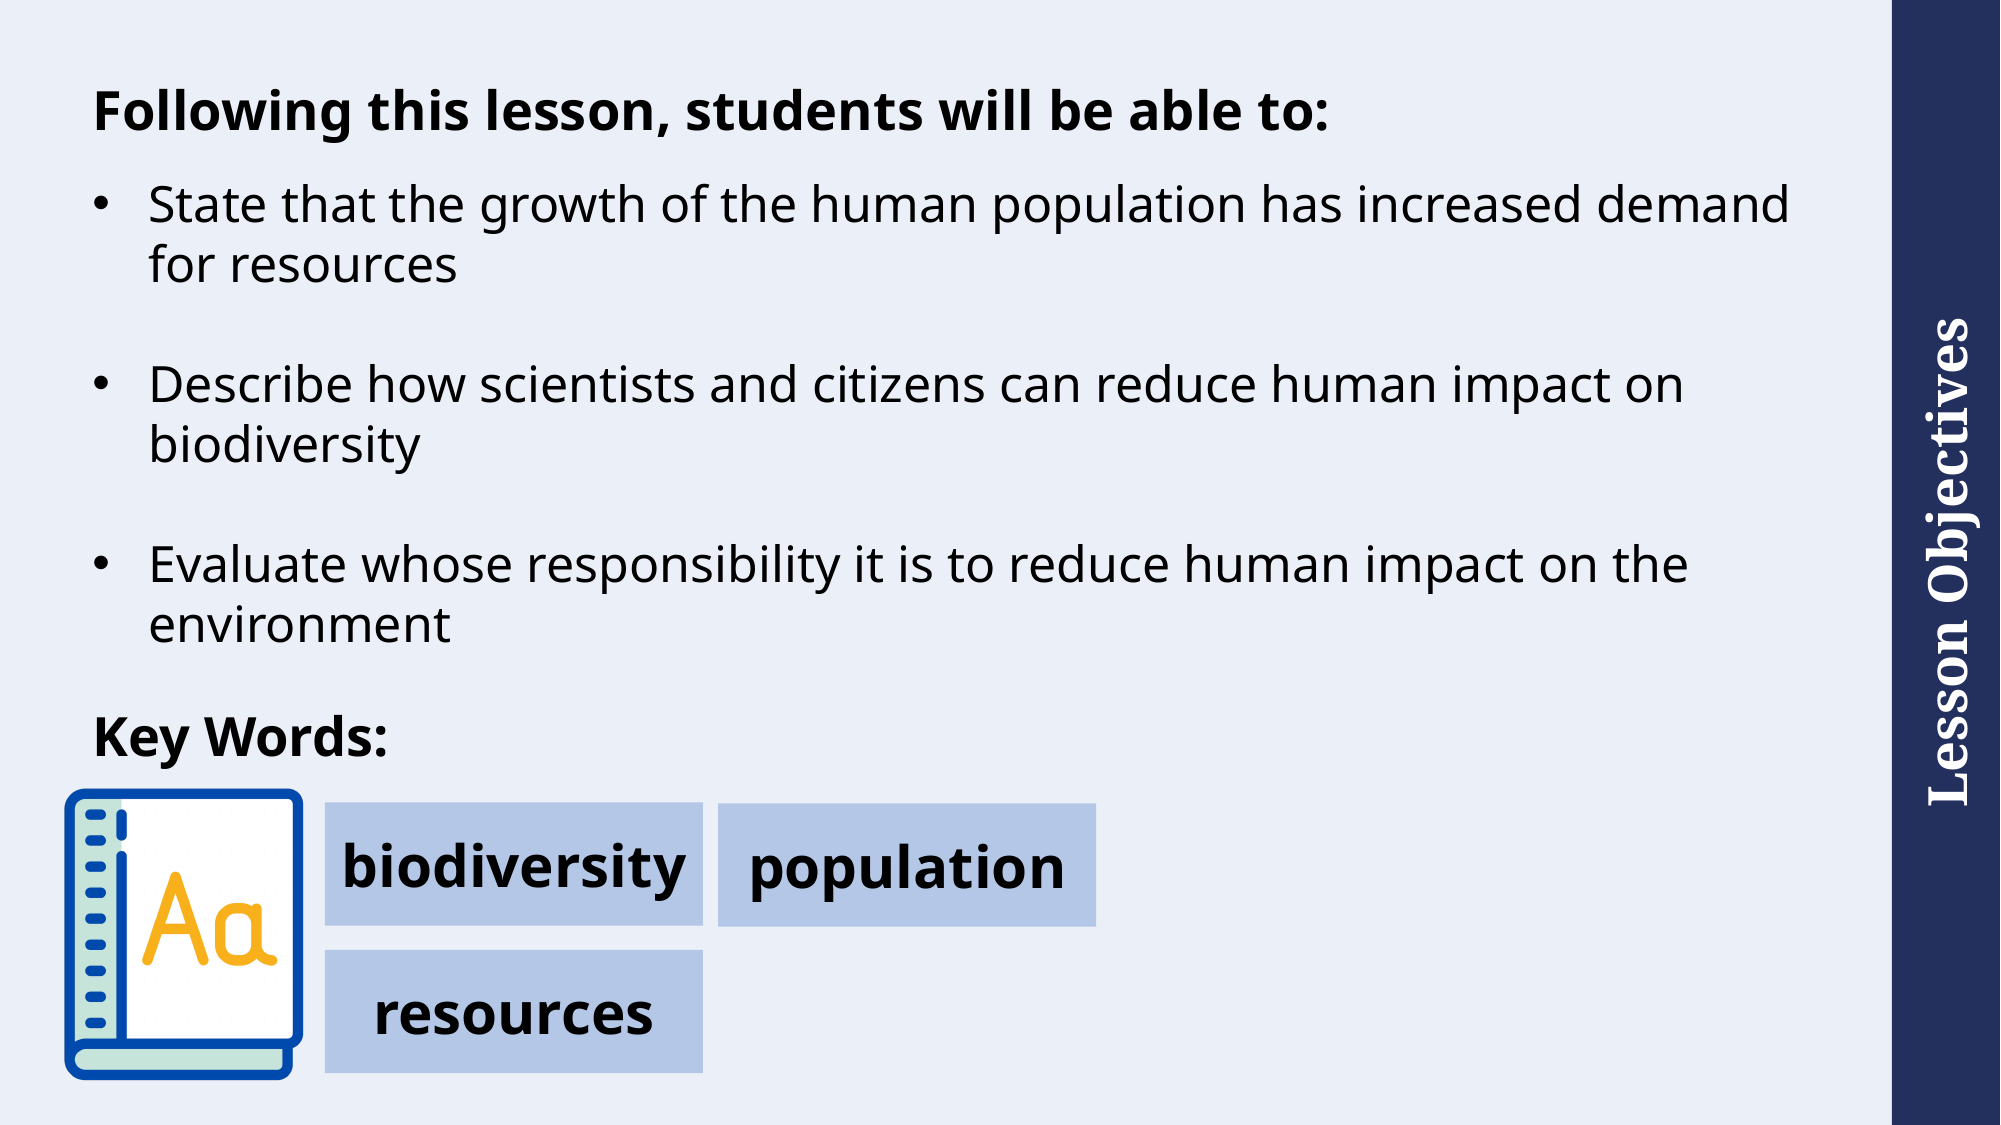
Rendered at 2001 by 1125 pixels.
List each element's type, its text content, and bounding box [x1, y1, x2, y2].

text_box Following this lesson, students will be able to: [77, 76, 1428, 195]
text_box resources [406, 949, 704, 1074]
text_box State that the growth of the human population has increased demand for resources Describe how scientists and citizens can reduce human impact on biodiversity Evaluate whose responsibility it is to reduce human impact on the environment [77, 164, 1820, 660]
text_box Key Words: [77, 702, 1428, 821]
picture [0, 777, 406, 1095]
text_box population [717, 802, 1097, 928]
text_box biodiversity [406, 801, 704, 927]
